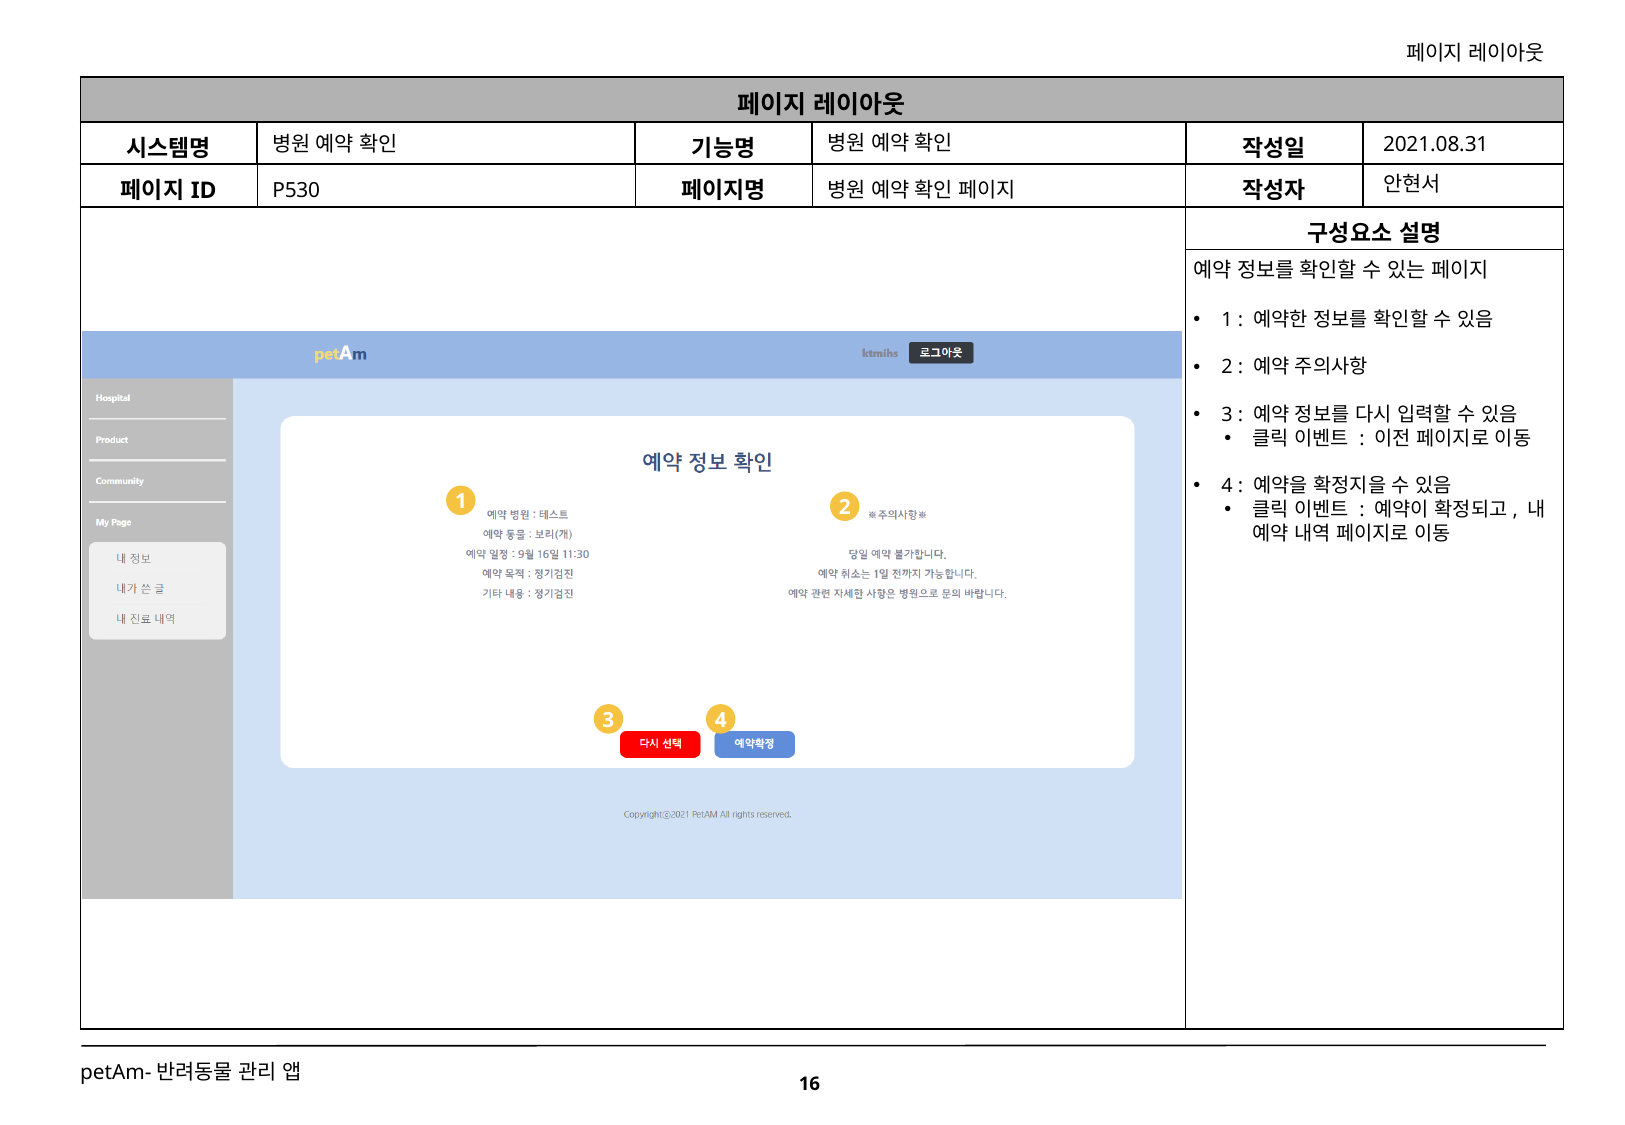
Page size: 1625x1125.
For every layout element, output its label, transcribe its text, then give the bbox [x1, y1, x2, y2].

text_box P530 [257, 168, 588, 209]
text_box 안현서 [1368, 162, 1588, 203]
text_box petAm-반려동물 관리 앱 [80, 1058, 612, 1084]
text_box 병원 예약 확인 페이지 [812, 168, 1143, 209]
text_box 병원 예약 확인 [812, 122, 1143, 163]
text_box 병원 예약 확인 [257, 122, 477, 163]
text_box 2021.08.31 [1368, 122, 1588, 162]
picture [81, 331, 1182, 900]
text_box 예약 정보를 확인할 수 있는 페이지 1 : 예약한 정보를 확인할 수 있음 2 : 예약 주의사항 3 : 예약 정보를 다시 입력할 수 있음 클릭 이벤트 : 이전 페이지로 이동 4 : 예약을 확정지을 수 있음 클릭 이벤트 : 예약이 확정되고, 내 예약 내역 페이지로 이동 [1178, 249, 1569, 576]
